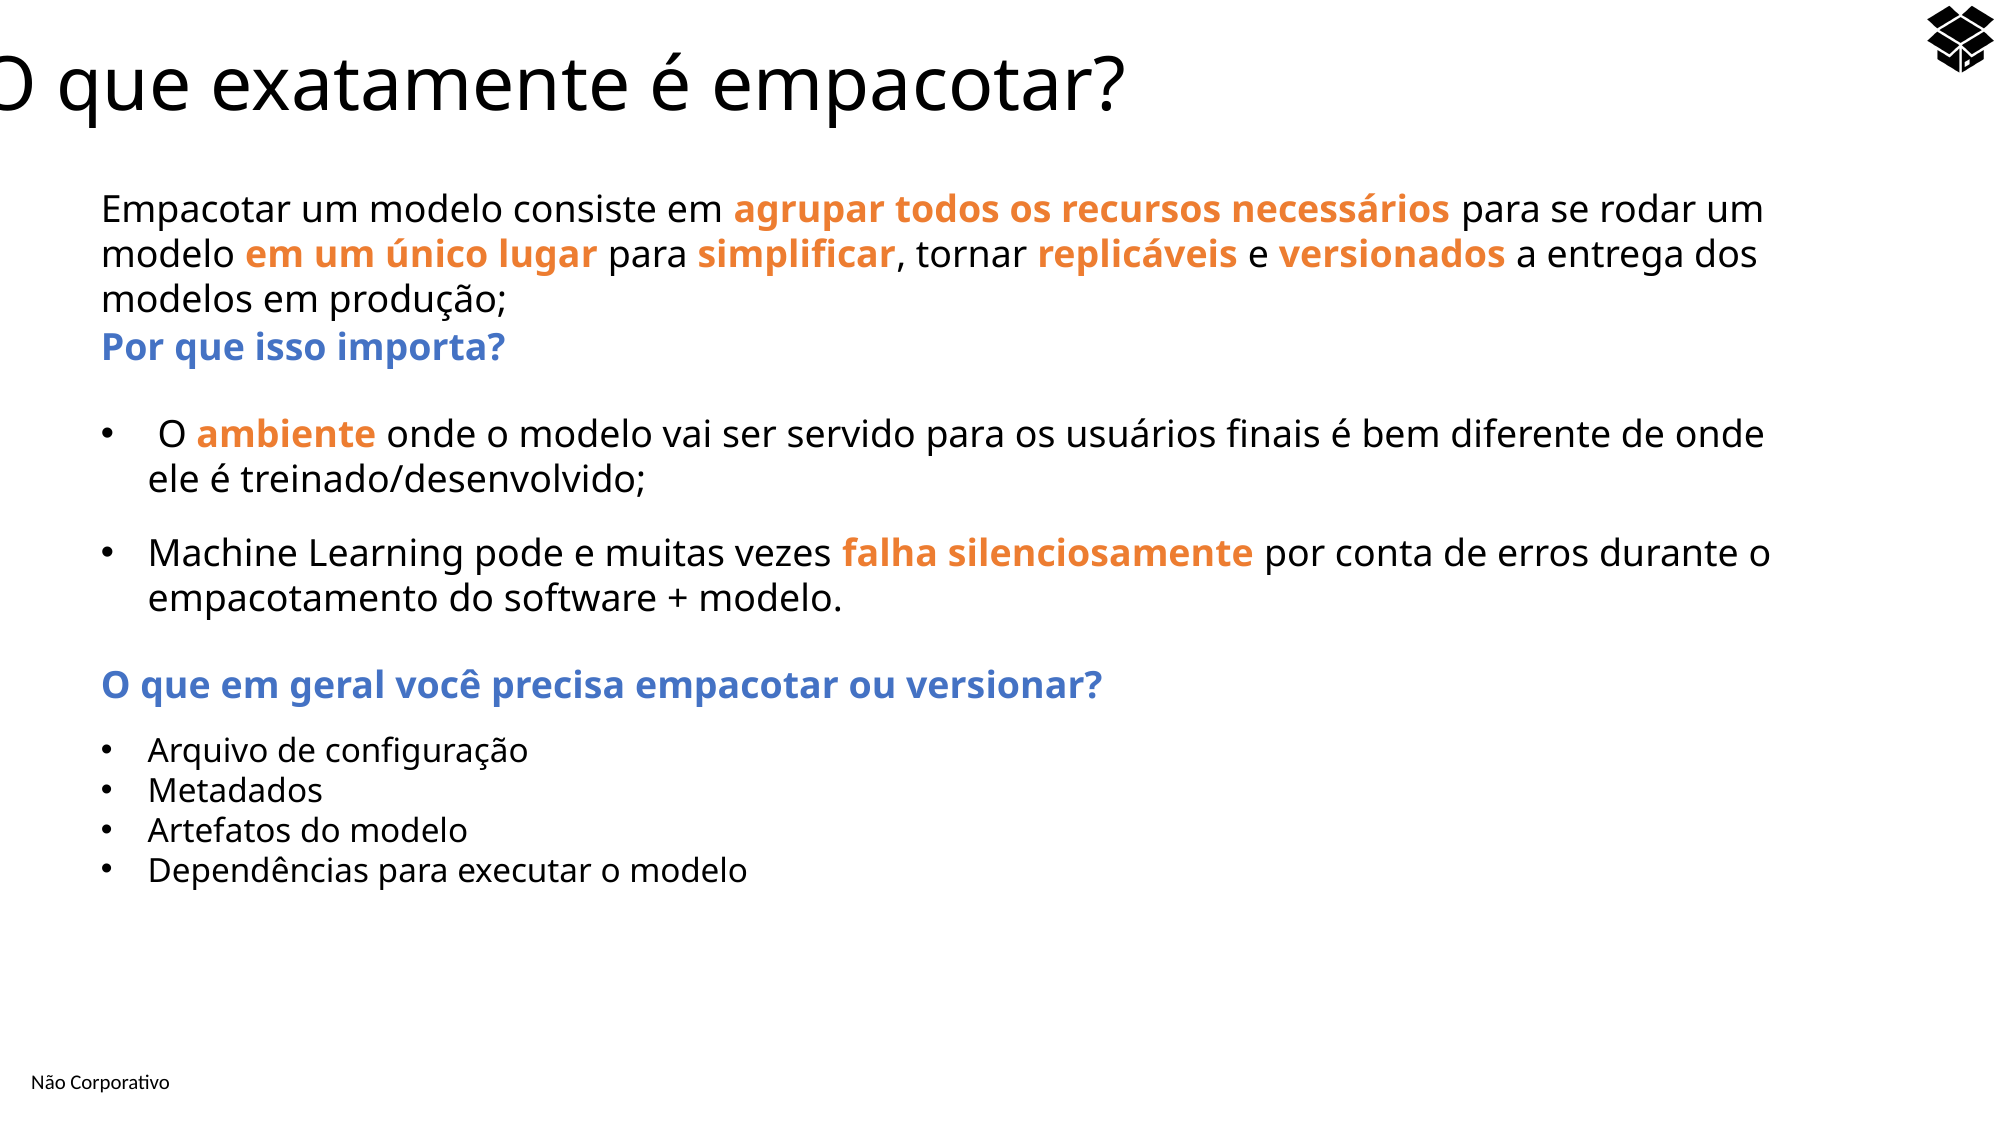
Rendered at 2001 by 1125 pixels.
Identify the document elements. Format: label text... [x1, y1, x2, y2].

text_box Empacotar um modelo consiste em agrupar todos os recursos necessários para se rodar um modelo em um único lugar para simplificar, tornar replicáveis e versionados a entrega dos modelos em produção; [86, 177, 1799, 315]
text_box Arquivo de configuração Metadados Artefatos do modelo Dependências para executar o modelo [86, 721, 1799, 896]
text_box Por que isso importa? [86, 315, 1799, 375]
text_box Machine Learning pode e muitas vezes falha silenciosamente por conta de erros durante o empacotamento do software + modelo. [86, 521, 1799, 627]
text_box O que em geral você precisa empacotar ou versionar? [86, 654, 1799, 714]
picture [1921, 0, 2000, 79]
text_box O ambiente onde o modelo vai ser servido para os usuários finais é bem diferente de onde ele é treinado/desenvolvido; [86, 402, 1799, 507]
text_box O que exatamente é empacotar? [0, 28, 1161, 134]
